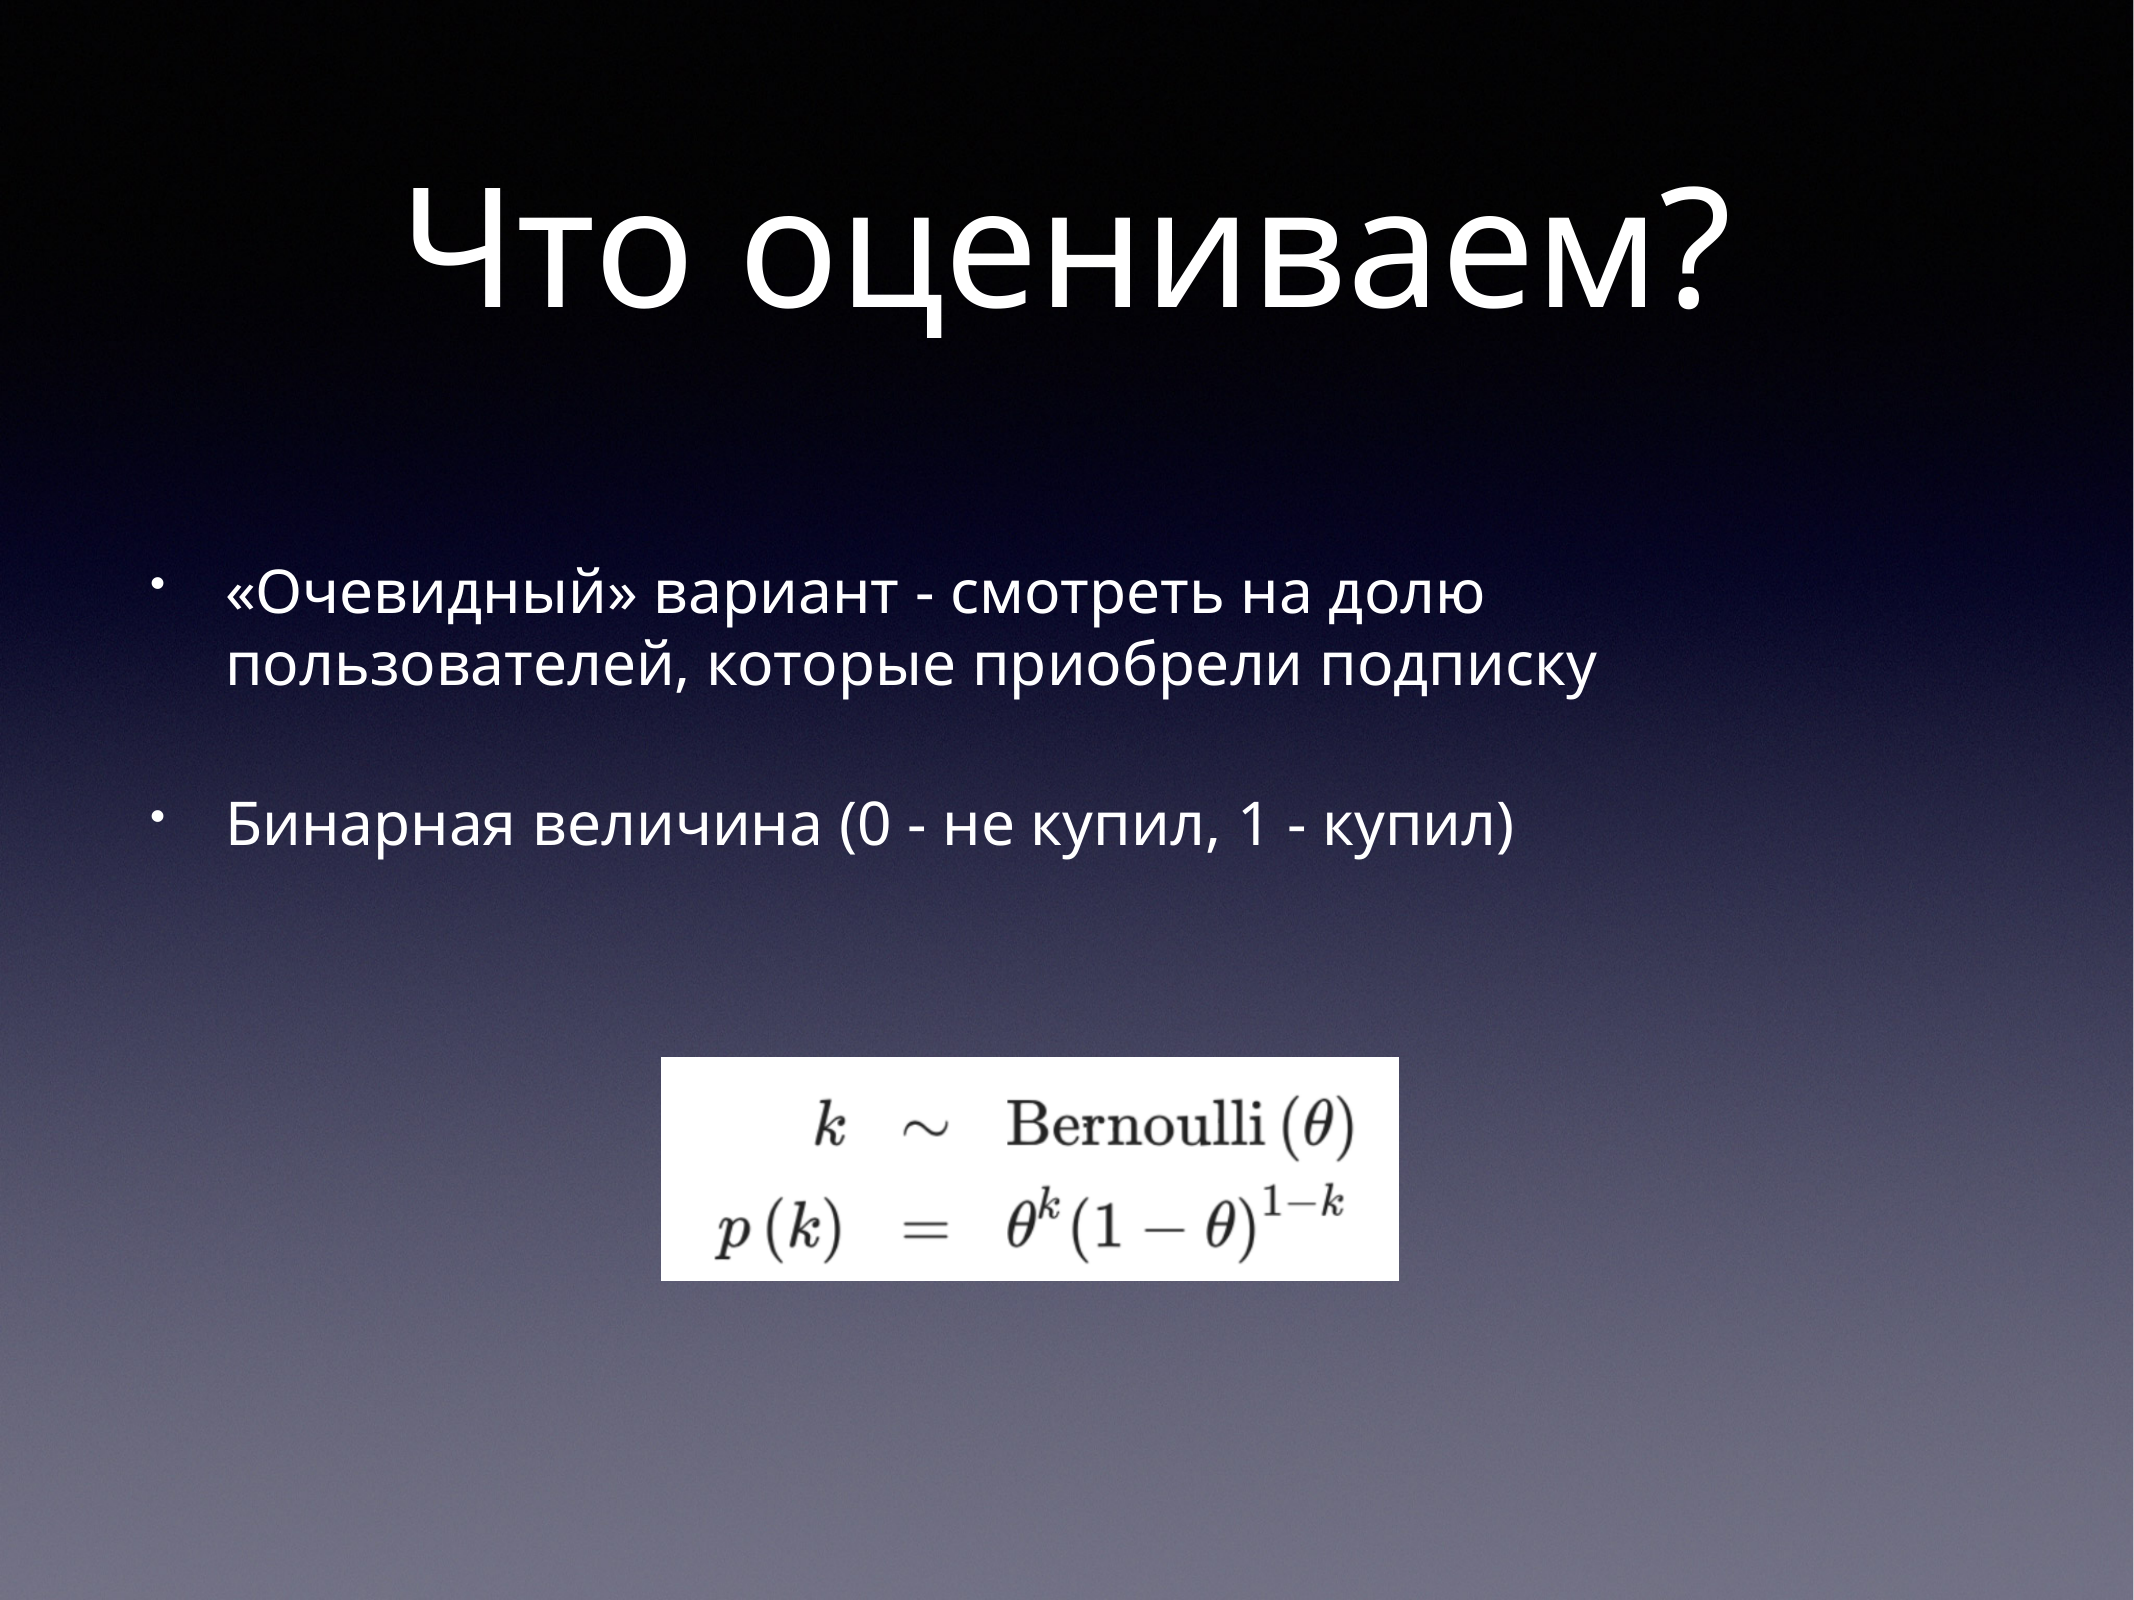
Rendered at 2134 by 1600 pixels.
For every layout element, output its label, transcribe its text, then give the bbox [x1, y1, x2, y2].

title Что оцениваем? [155, 66, 1978, 416]
picture [0, 0, 2134, 1600]
list «Очевидный» вариант - смотреть на долю пользователей, которые приобрели подписку Бинарная величина (0 - не купил, 1 - купил) [141, 189, 1963, 1222]
